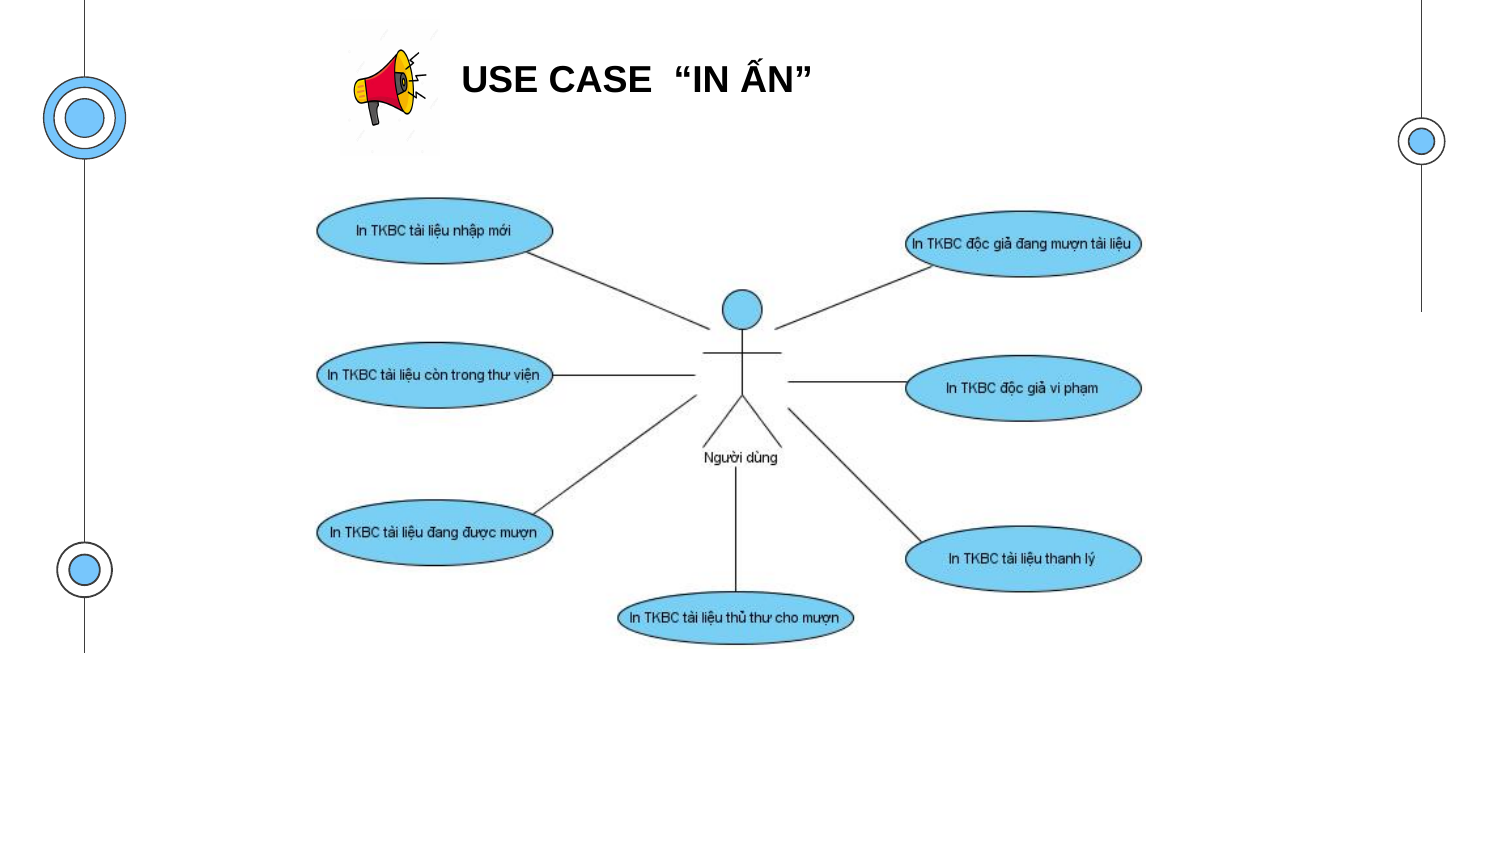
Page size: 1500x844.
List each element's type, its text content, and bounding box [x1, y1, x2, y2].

picture [339, 18, 440, 156]
text_box USE CASE “IN ẤN” [446, 47, 1194, 108]
picture [314, 194, 1146, 649]
